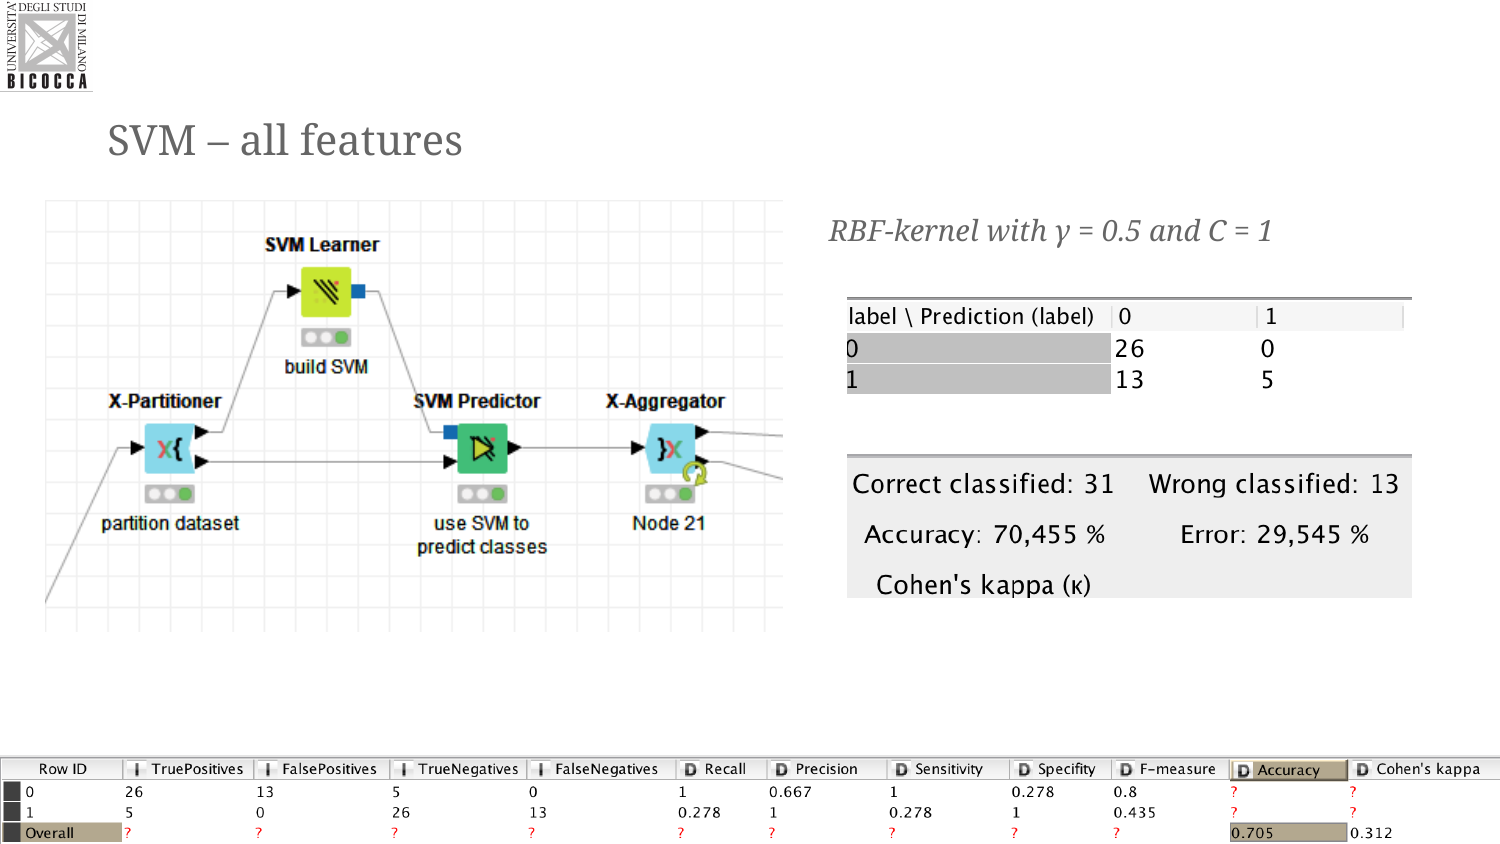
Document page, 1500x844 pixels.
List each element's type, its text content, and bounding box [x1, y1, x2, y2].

text_box RBF-kernel with γ = 0.5 and C = 1 [813, 169, 1445, 255]
picture [44, 200, 783, 633]
picture [0, 0, 93, 92]
picture [0, 754, 1500, 844]
text_box SVM – all features [92, 91, 829, 741]
picture [847, 297, 1412, 599]
